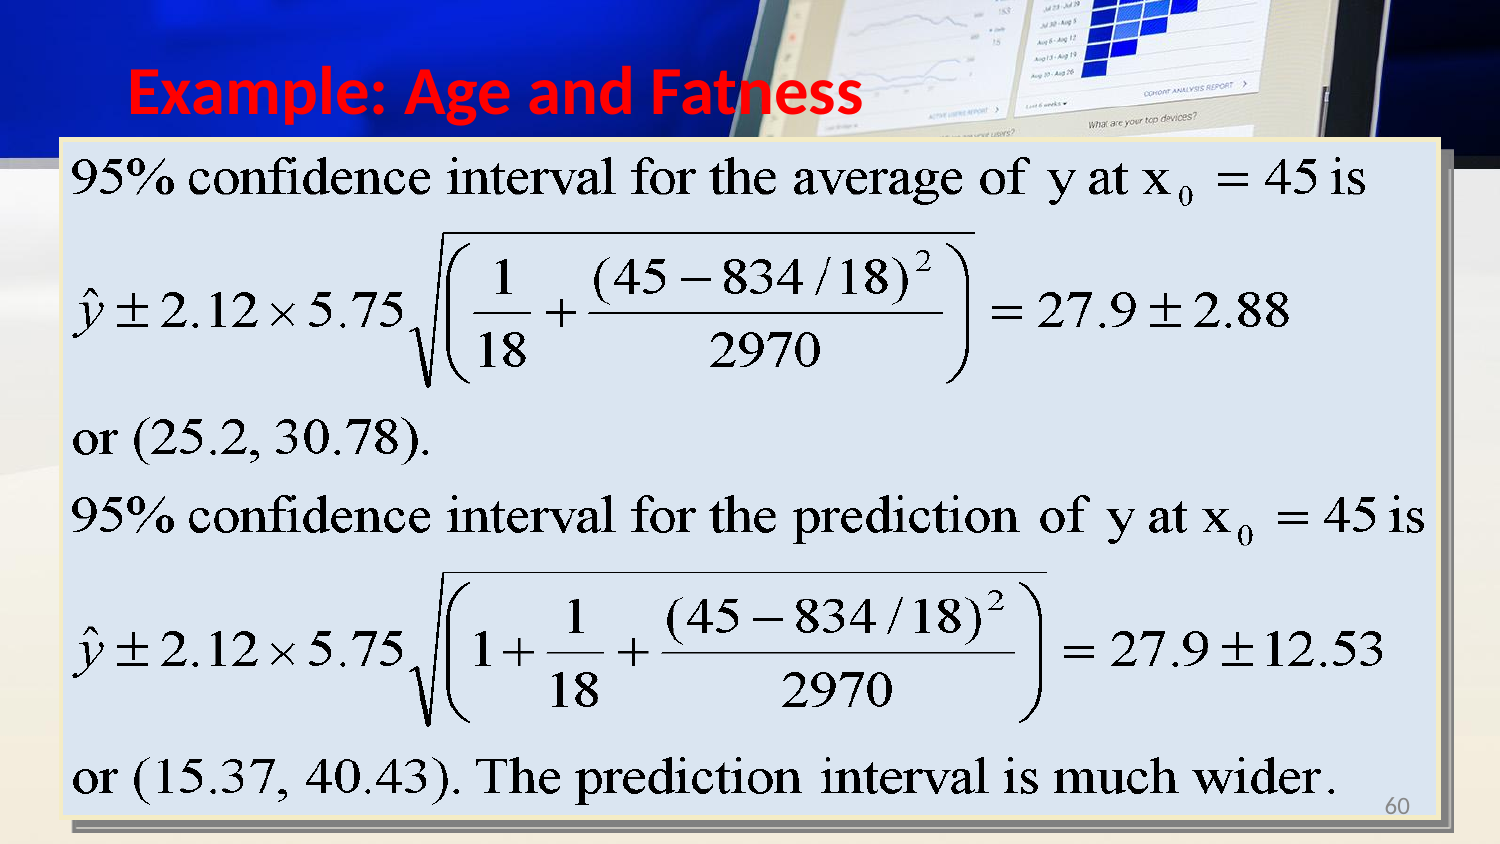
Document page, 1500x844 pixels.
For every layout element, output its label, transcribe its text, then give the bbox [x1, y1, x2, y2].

title Example: Age and Fatness [112, 30, 1096, 137]
picture [0, 0, 1500, 844]
